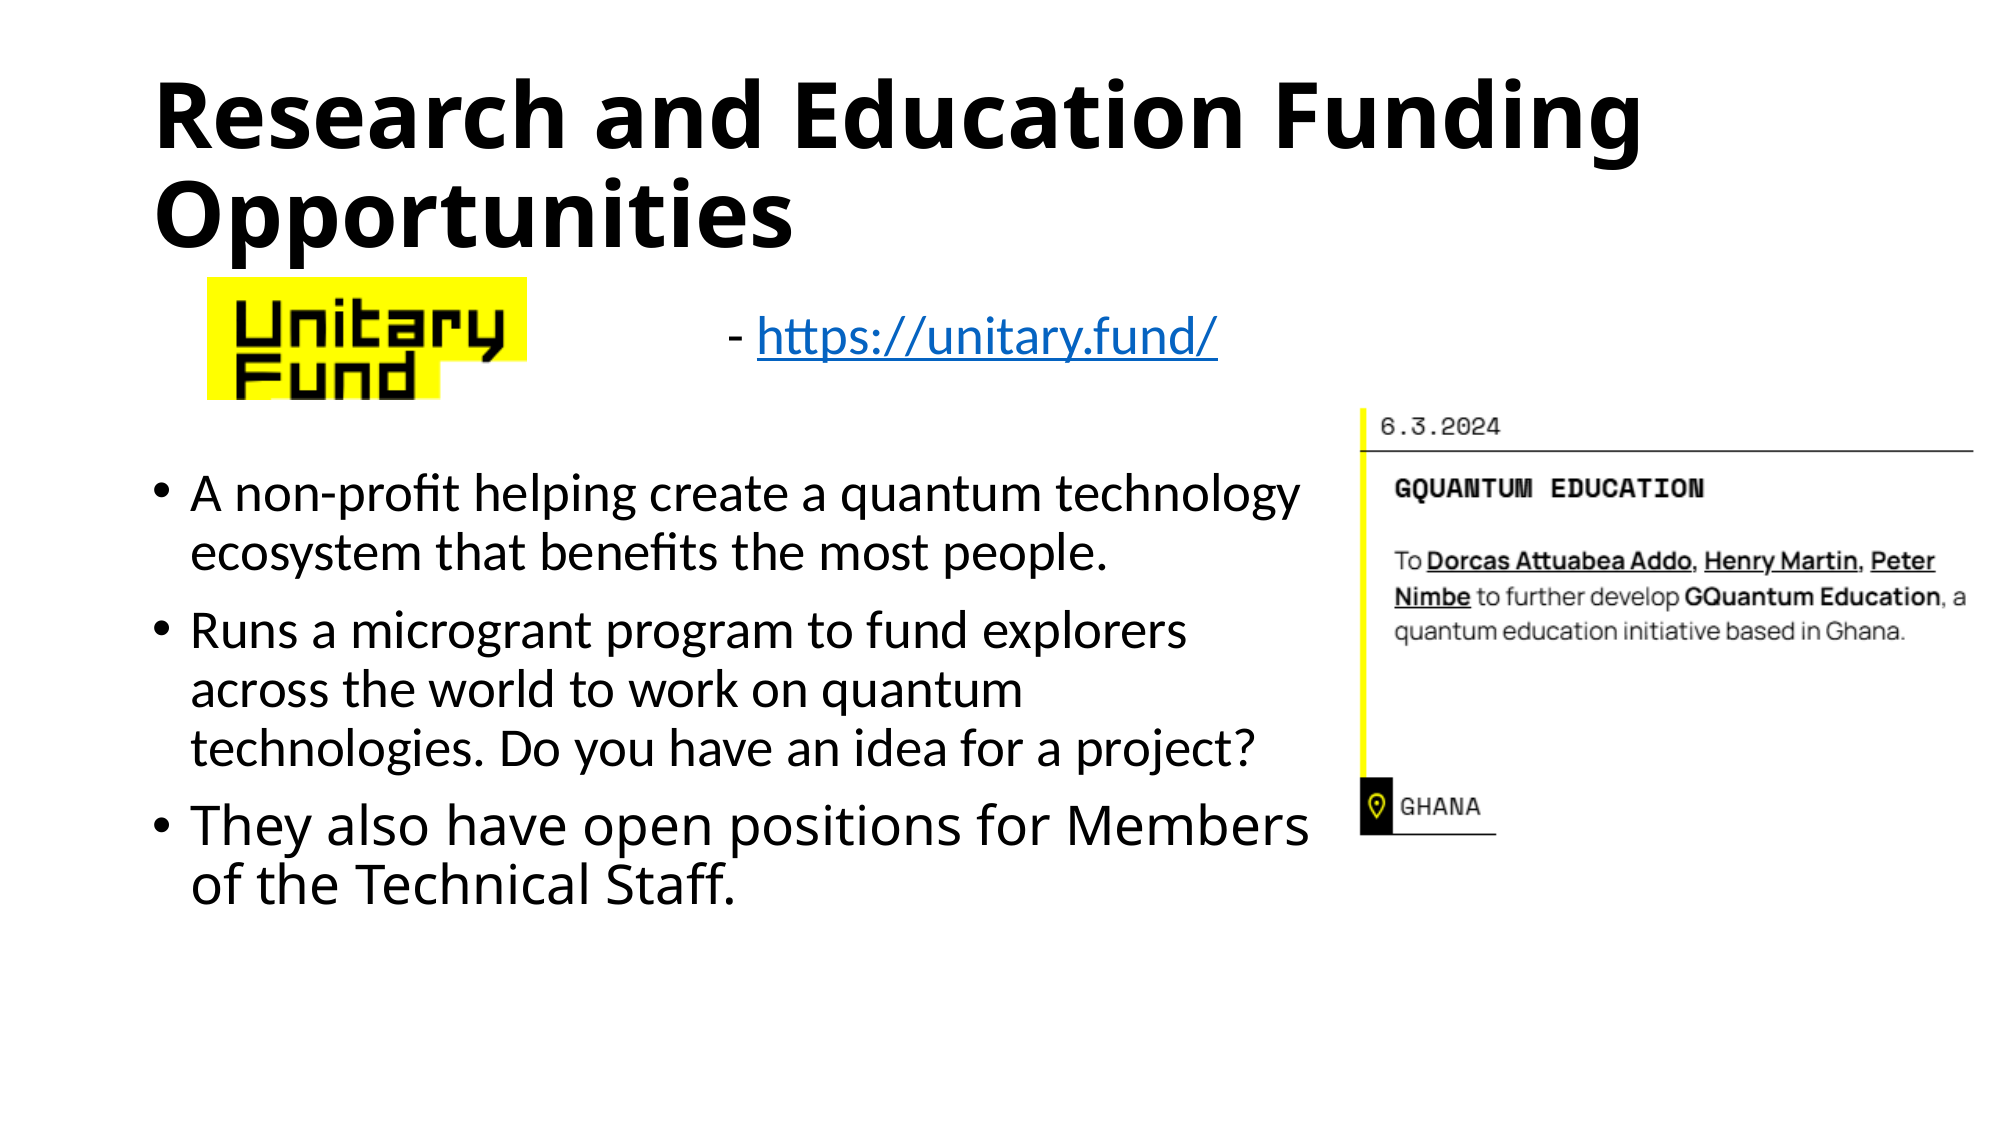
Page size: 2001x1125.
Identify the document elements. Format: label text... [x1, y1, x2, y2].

title Research and Education Funding Opportunities [137, 59, 1863, 278]
picture [1340, 399, 1994, 848]
picture [207, 277, 527, 400]
list - https://unitary.fund/ A non-profit helping create a quantum technology ecosystem that benefits the most people. Runs a microgrant program to fund explorers across the world to work on quantum technologies. Do you have an idea for a project? They also have open positions for Members of the Technical Staff. [137, 299, 1341, 1014]
